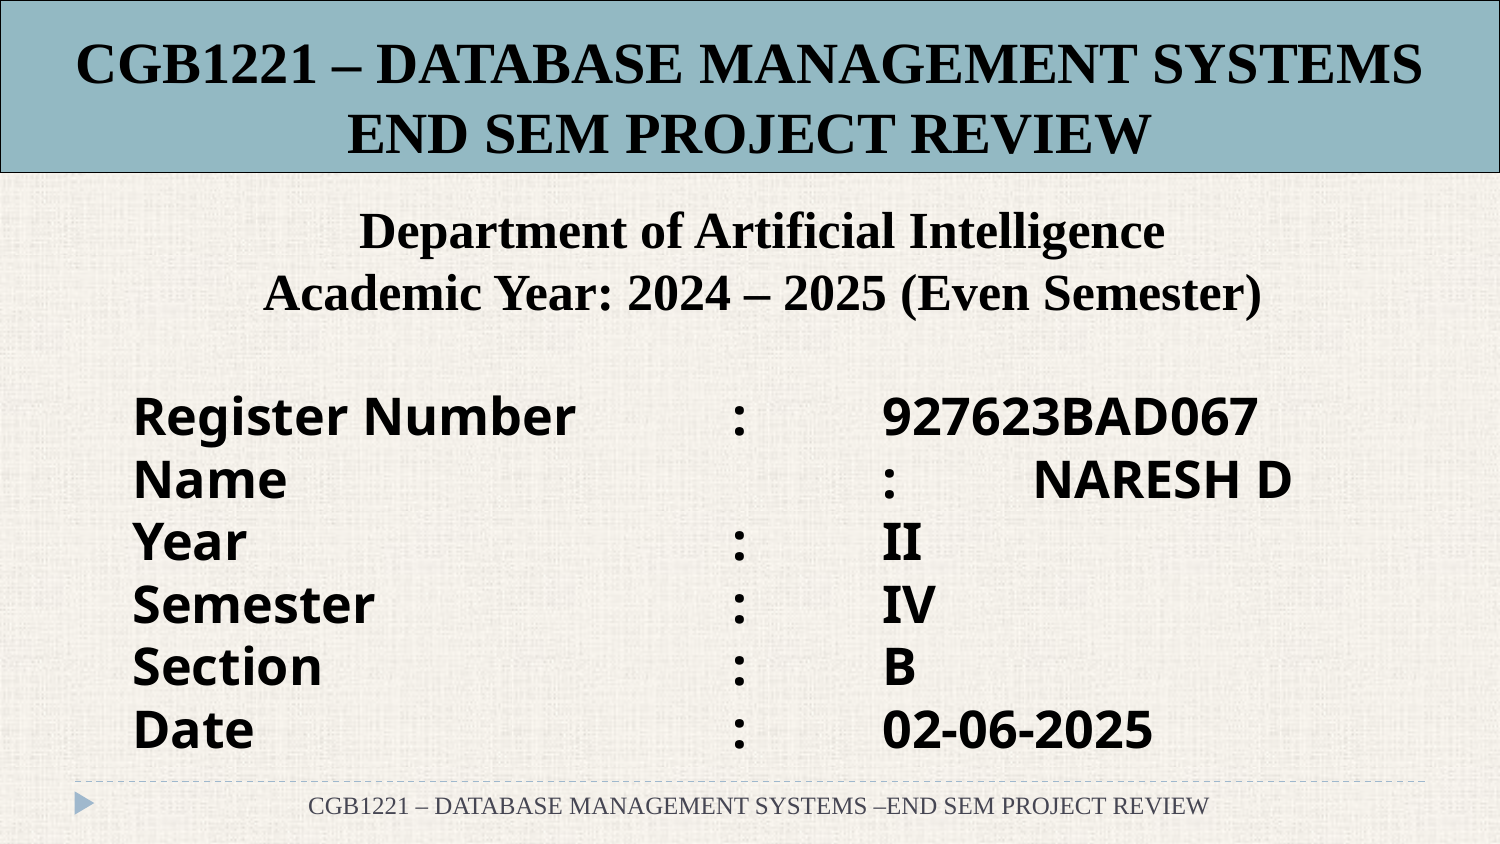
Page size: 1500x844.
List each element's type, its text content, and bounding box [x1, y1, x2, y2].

title CGB1221 – DATABASE MANAGEMENT SYSTEMS END SEM PROJECT REVIEW [0, 0, 1500, 173]
text_box Department of Artificial Intelligence Academic Year: 2024 – 2025 (Even Semester) Register Number : 927623BAD067 Name : NARESH D Year : II Semester : IV Section : B Date : 02-06-2025 [124, 196, 1400, 759]
footer CGB1221 – DATABASE MANAGEMENT SYSTEMS –END SEM PROJECT REVIEW [278, 782, 1247, 844]
